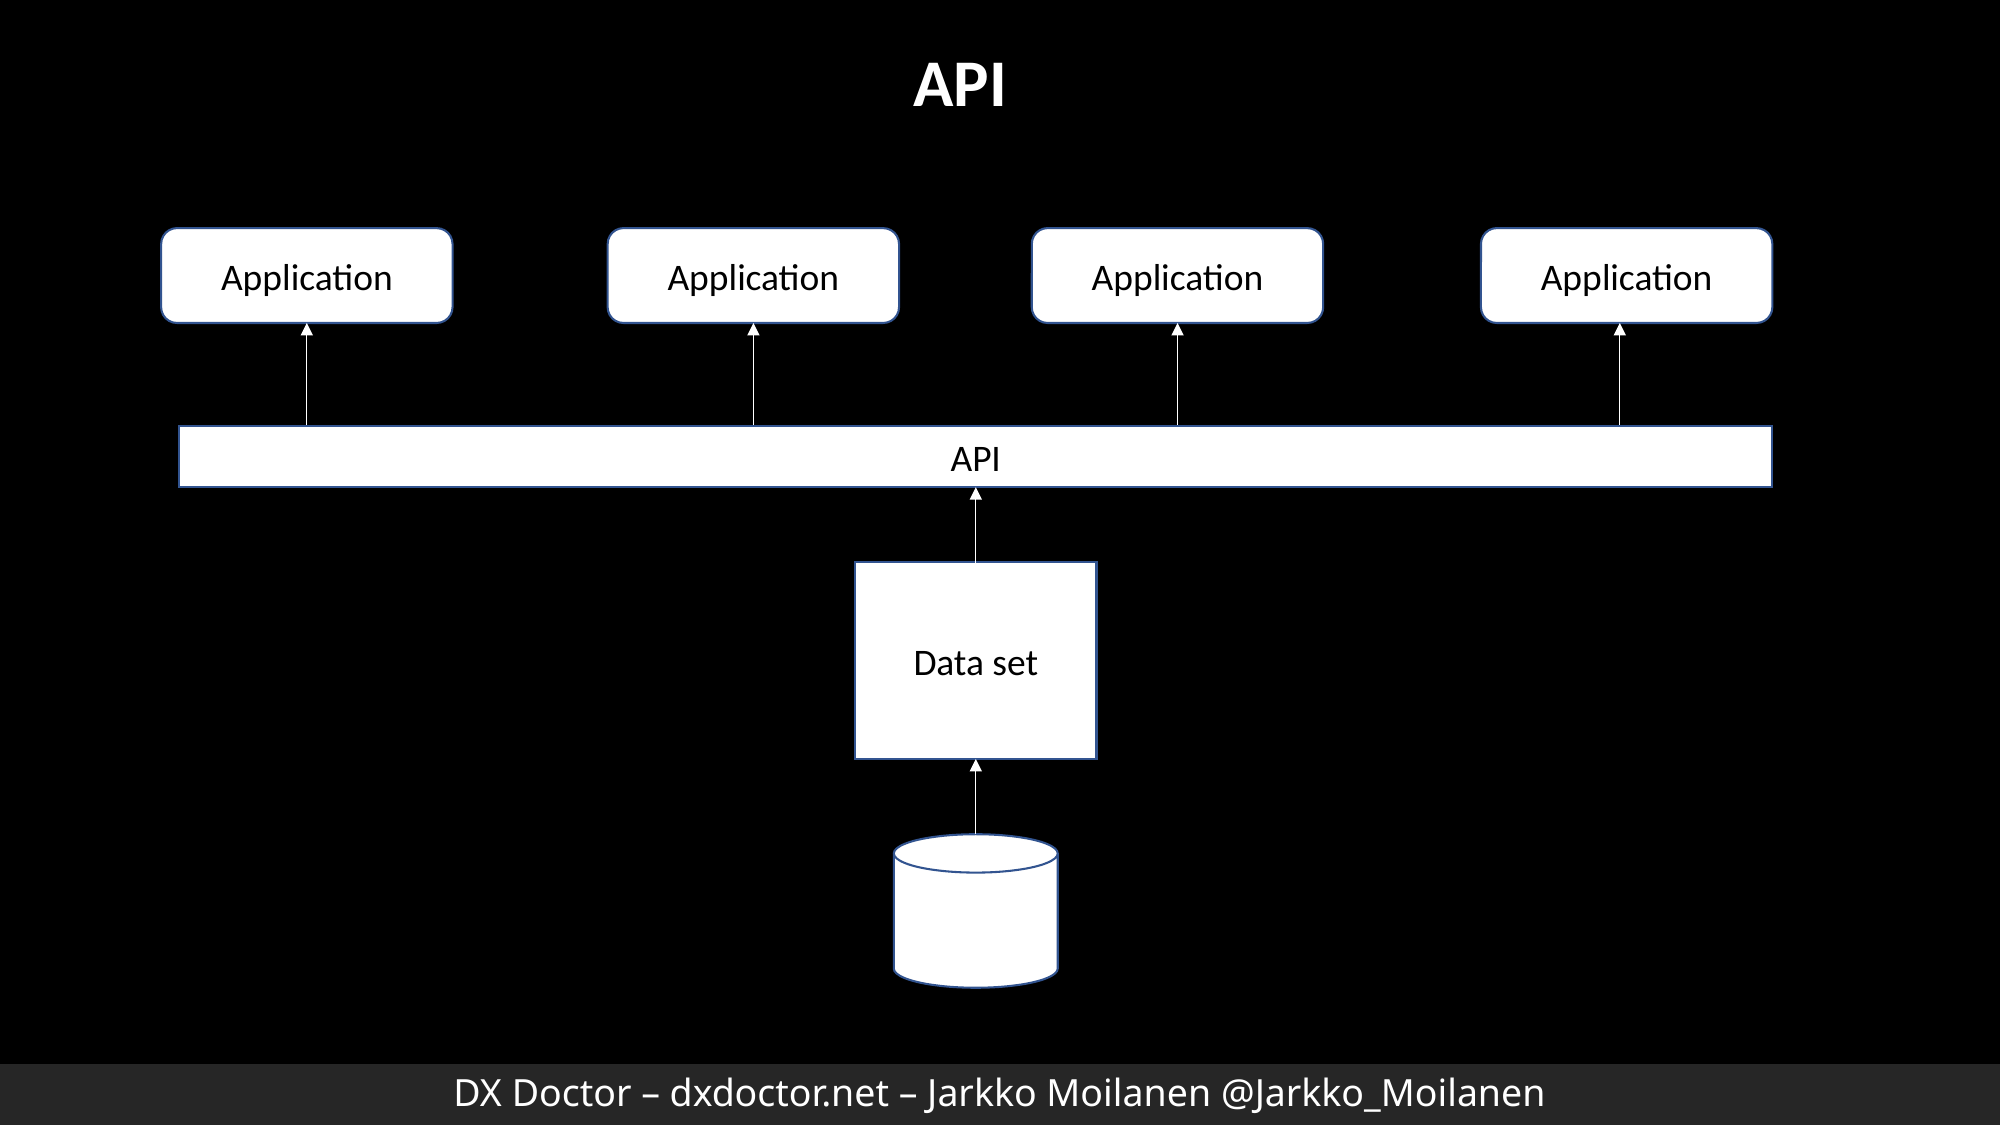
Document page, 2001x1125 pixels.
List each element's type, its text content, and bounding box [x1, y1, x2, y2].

text_box Data set [854, 561, 1098, 760]
text_box Application [160, 227, 454, 325]
text_box [892, 833, 1059, 989]
text_box Application [1479, 227, 1774, 325]
text_box DX Doctor – dxdoctor.net – Jarkko Moilanen @Jarkko_Moilanen [0, 1064, 2000, 1125]
text_box API [178, 425, 1773, 488]
text_box Application [1030, 227, 1325, 325]
text_box API [31, 32, 1889, 128]
text_box Application [606, 227, 901, 325]
